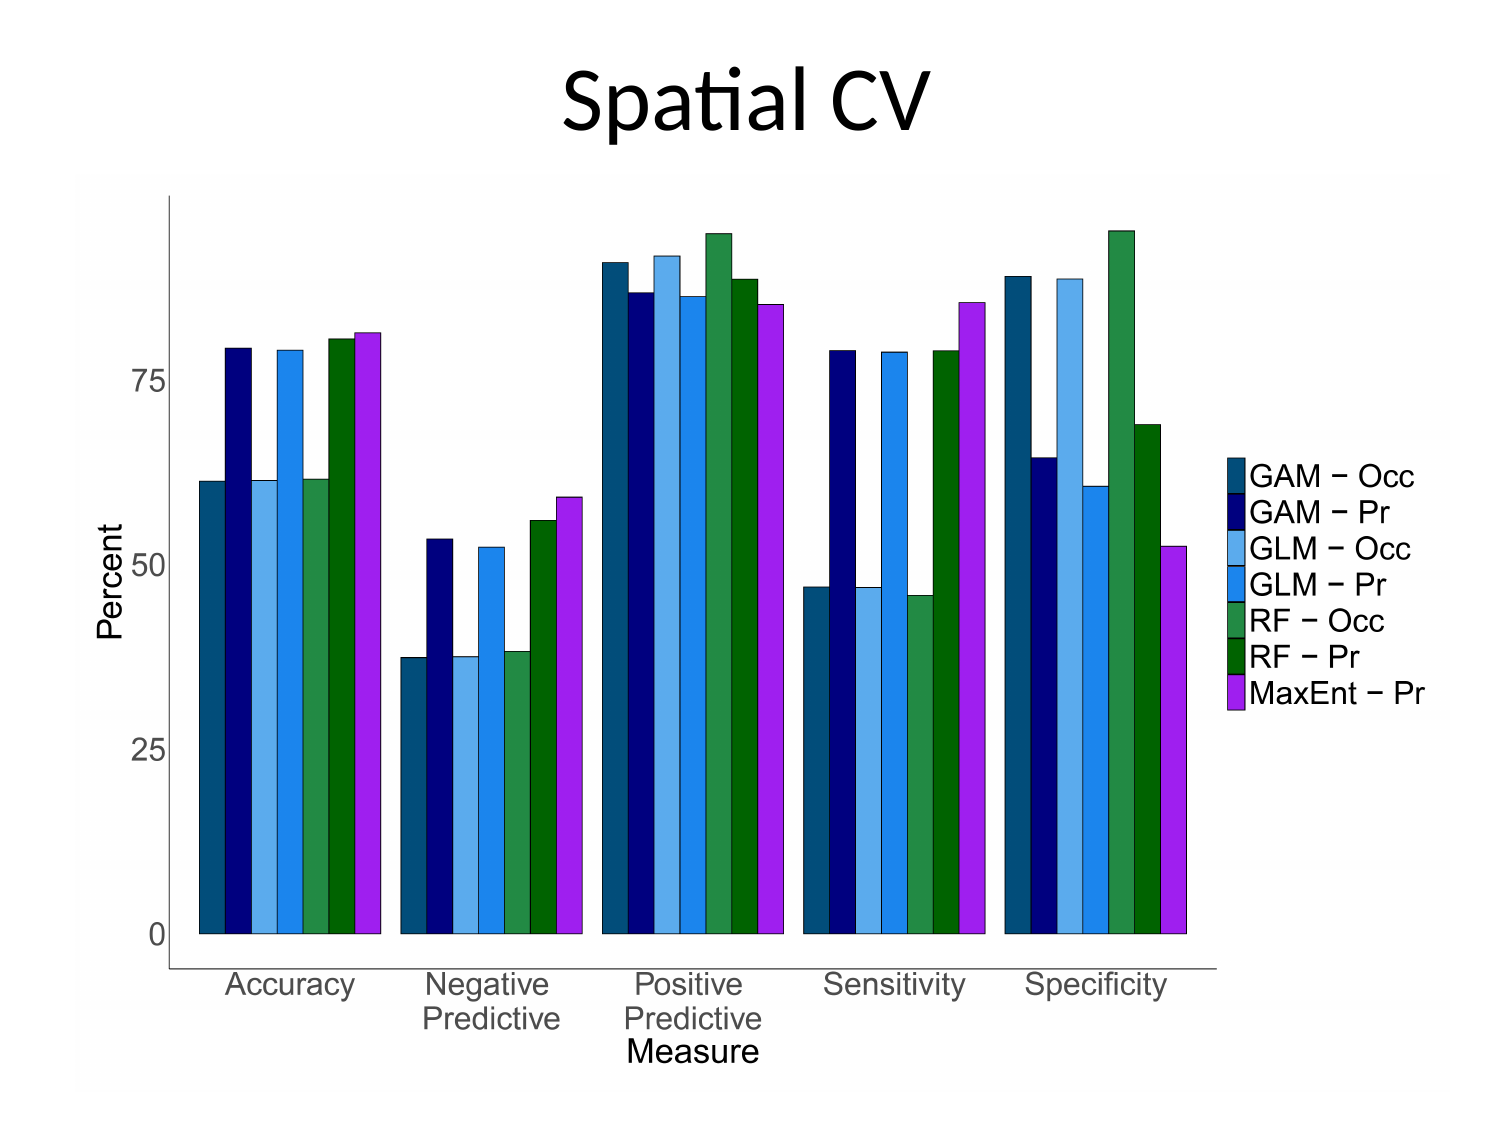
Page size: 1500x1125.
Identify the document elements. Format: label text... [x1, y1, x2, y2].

title Spatial CV [71, 0, 1422, 176]
picture [74, 174, 1451, 1092]
